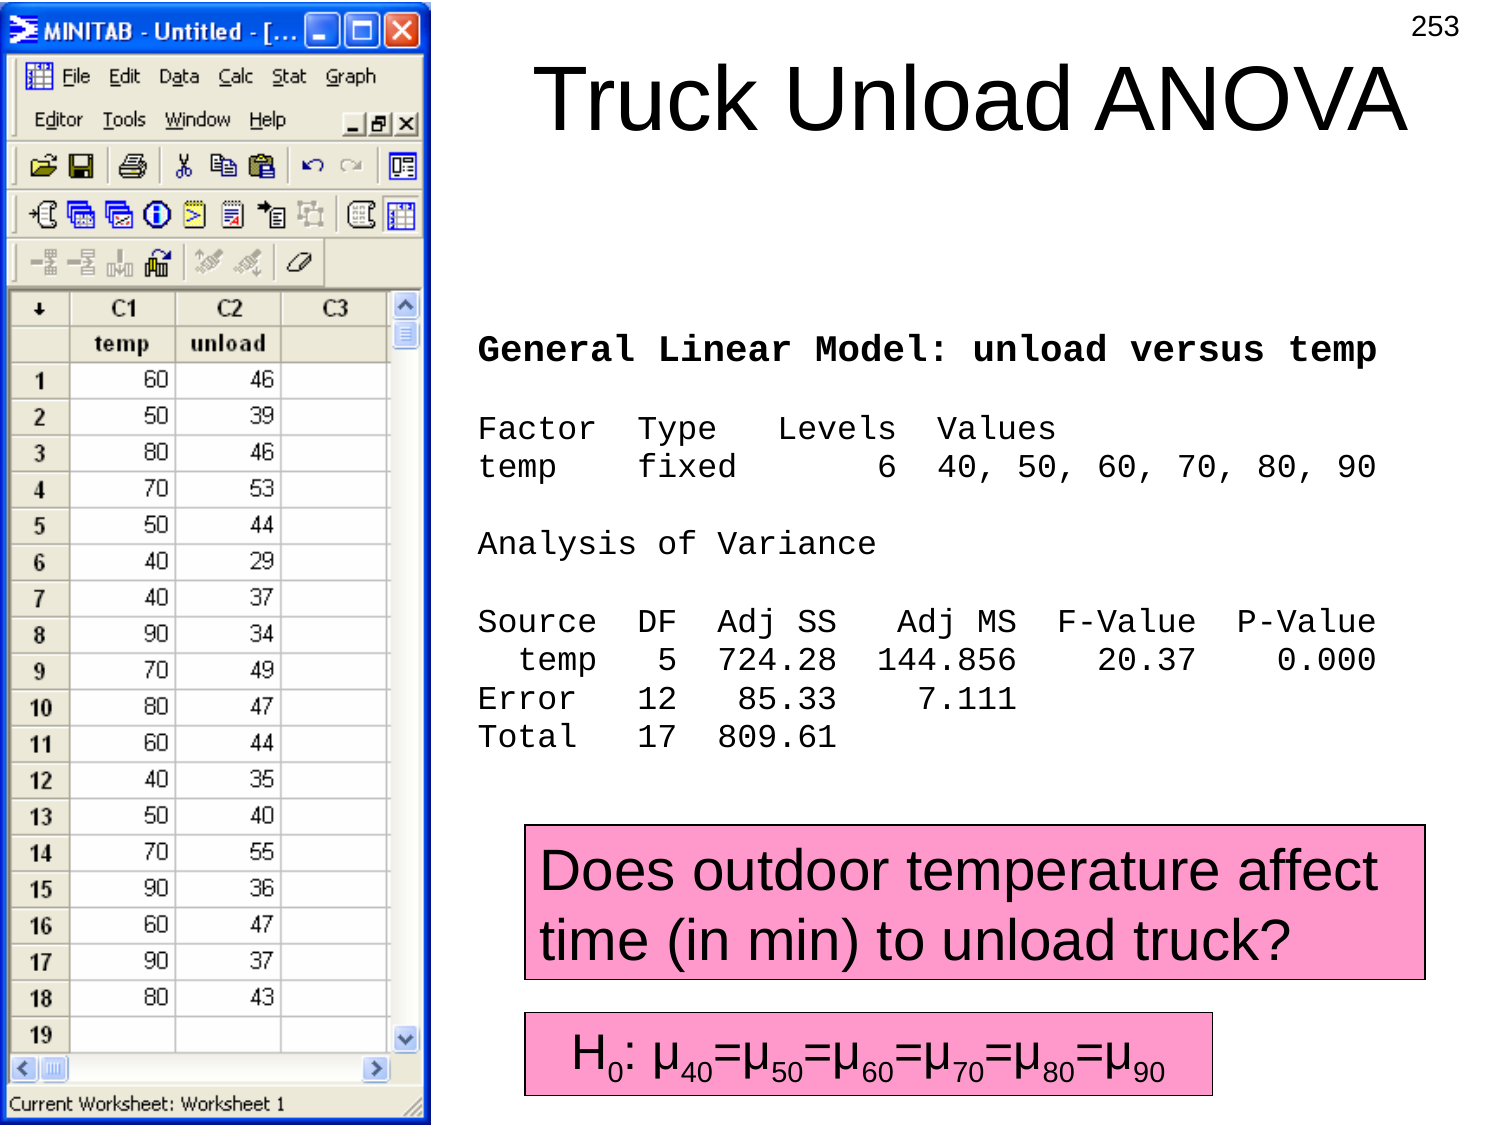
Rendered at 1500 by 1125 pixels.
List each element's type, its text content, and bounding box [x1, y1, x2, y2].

list General Linear Model: unload versus temp Factor Type Levels Values temp fixed 6 40, 50, 60, 70, 80, 90 Analysis of Variance Source DF Adj SS Adj MS F-Value P-Value temp 5 724.28 144.856 20.37 0.000 Error 12 85.33 7.111 Total 17 809.61 [462, 324, 1476, 1068]
text_box H0: μ40=μ50=μ60=μ70=μ80=μ90 [524, 1012, 1213, 1096]
title Truck Unload ANOVA [427, 0, 1426, 188]
slide_number 253 [1426, 0, 1476, 79]
text_box Does outdoor temperature affect time (in min) to unload truck? [524, 824, 1425, 980]
picture [0, 2, 431, 1125]
